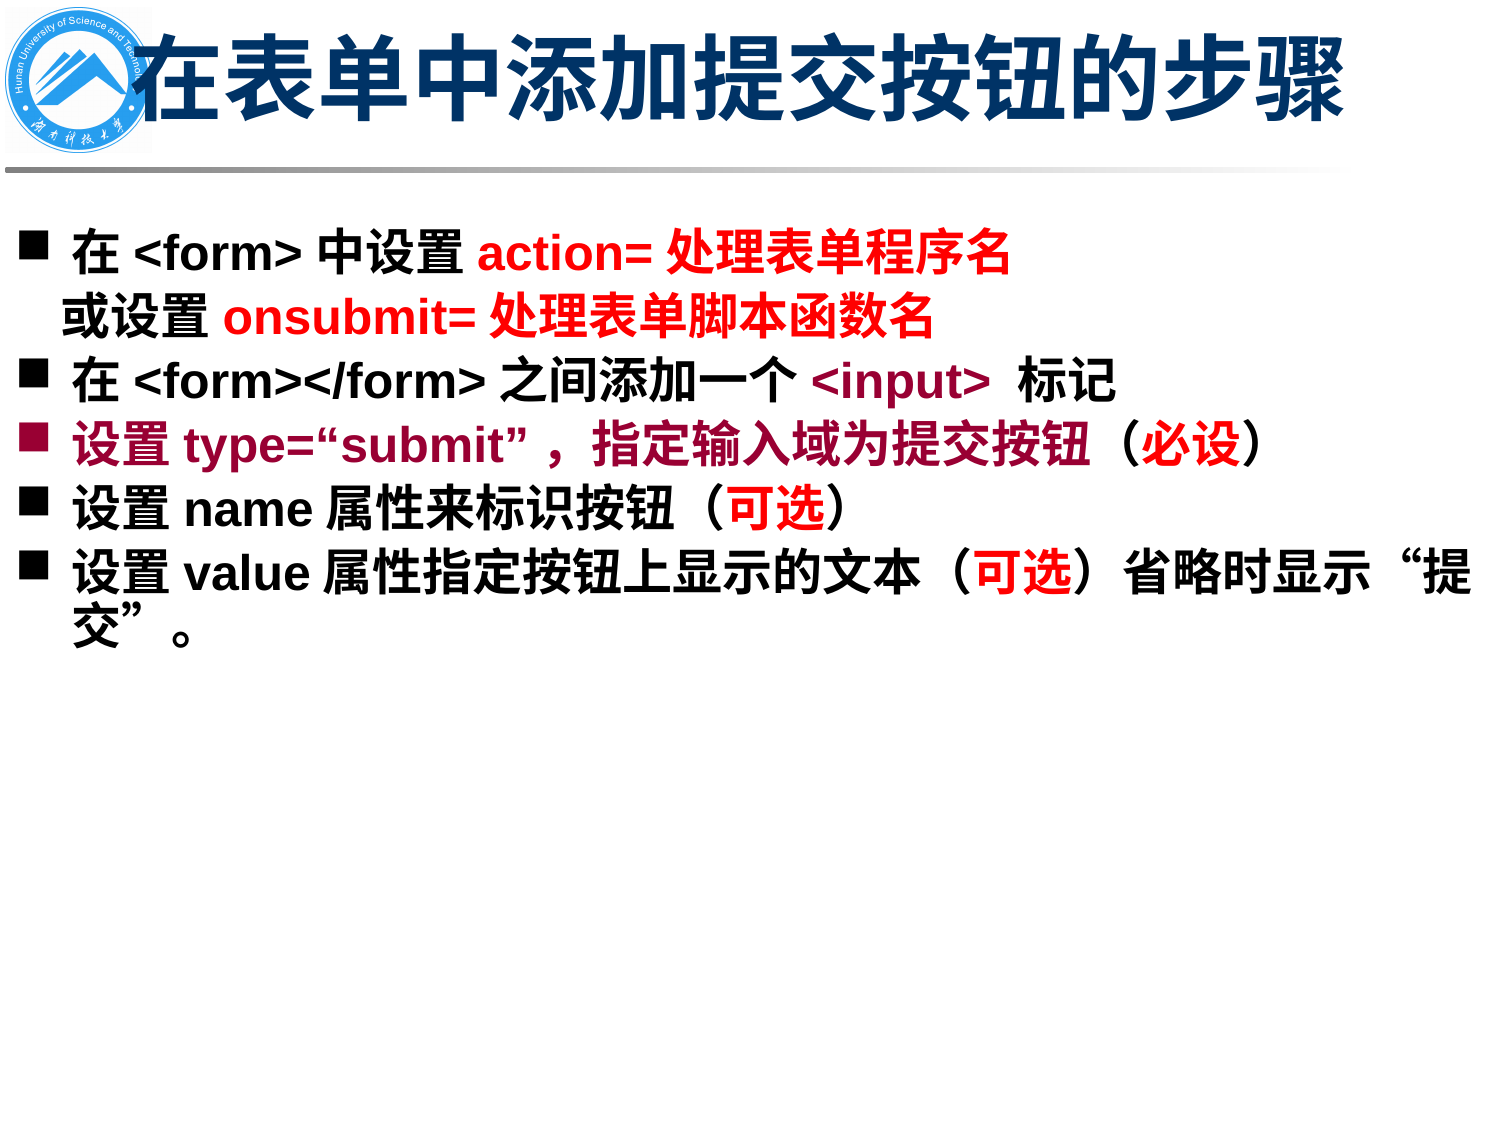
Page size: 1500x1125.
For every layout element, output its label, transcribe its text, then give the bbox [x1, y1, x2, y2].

list 在<form>中设置action=处理表单程序名 或设置onsubmit=处理表单脚本函数名 在<form></form>之间添加一个<input> 标记 设置type=“submit”，指定输入域为提交按钮（必设） 设置name属性来标识按钮（可选） 设置value属性指定按钮上显示的文本（可选）省略时显示“提交”。 [0, 219, 1500, 1071]
picture [5, 7, 152, 153]
title 在表单中添加提交按钮的步骤 [72, 16, 1426, 136]
